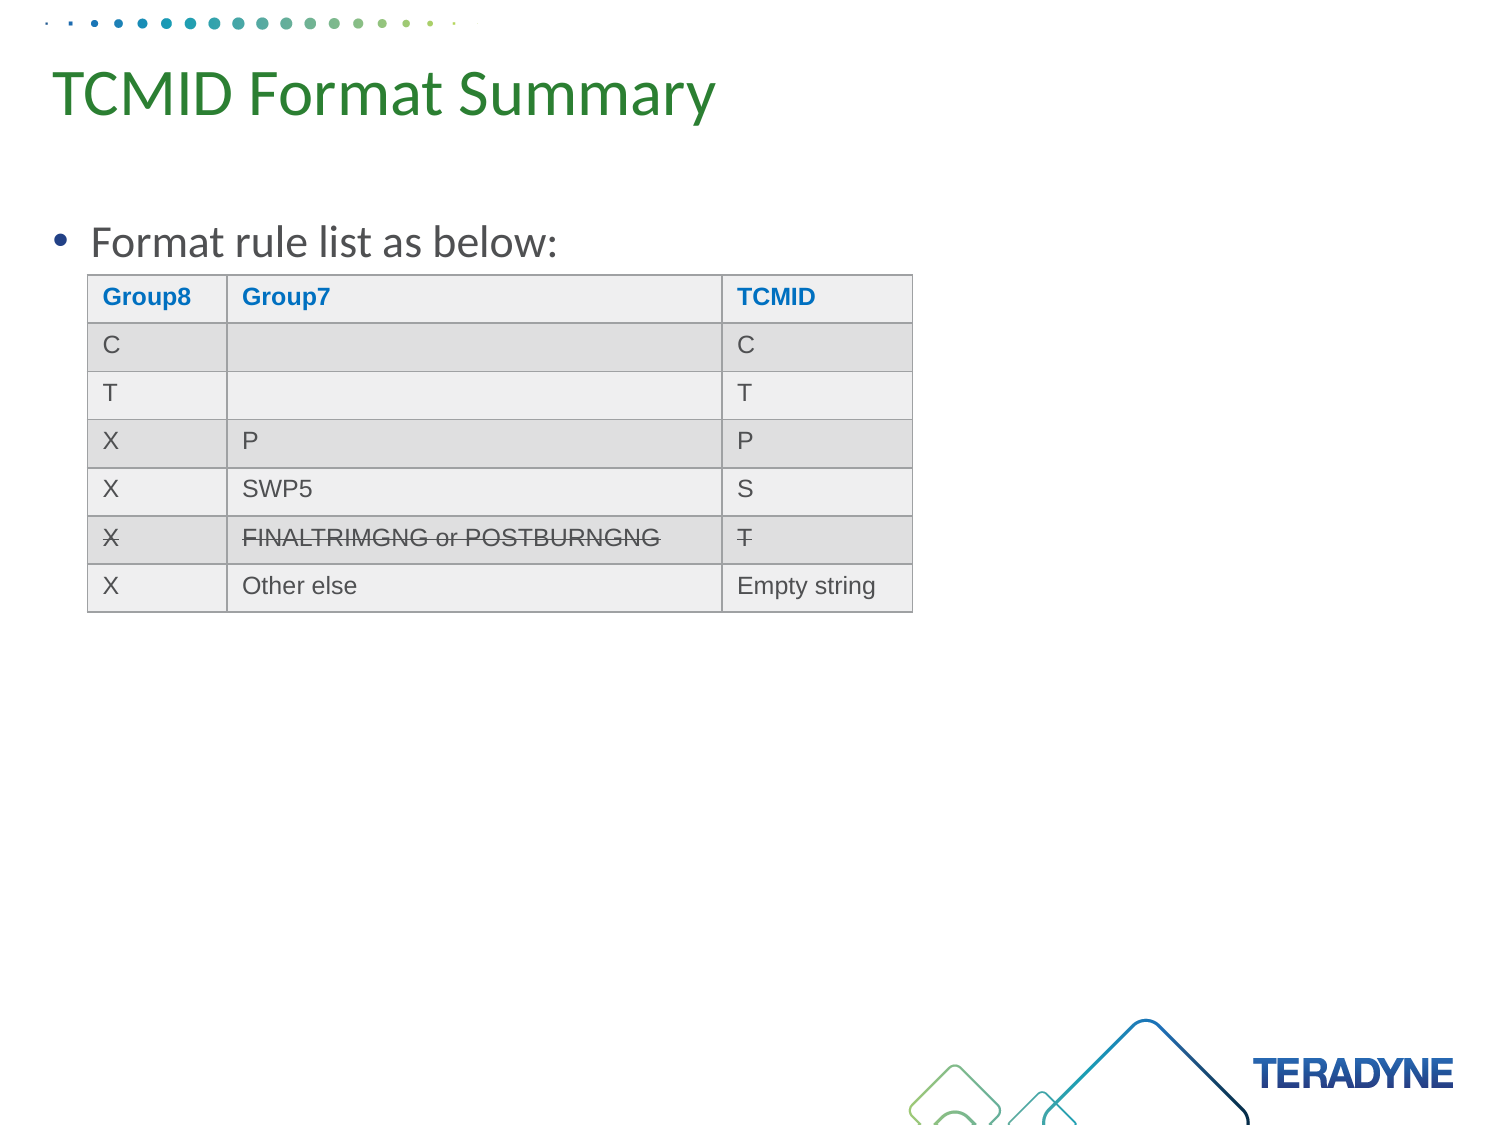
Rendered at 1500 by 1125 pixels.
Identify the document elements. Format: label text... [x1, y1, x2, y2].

table_cell T [723, 372, 912, 419]
table_cell P [723, 420, 912, 467]
picture [0, 0, 1500, 1125]
table_header Group8 [88, 276, 226, 322]
table_cell X [88, 565, 226, 611]
table_cell C [723, 324, 912, 371]
table_cell C [88, 324, 226, 371]
table_cell FINALTRIMGNG or POSTBURNGNG [228, 517, 721, 563]
table_cell X [88, 420, 226, 467]
table_header Group7 [228, 276, 721, 322]
table_cell SWP5 [228, 469, 721, 515]
table_cell P [228, 420, 721, 467]
table_cell X [88, 469, 226, 515]
table_cell T [88, 372, 226, 419]
table_cell T [723, 517, 912, 563]
table_cell Other else [228, 565, 721, 611]
table_cell [228, 372, 721, 419]
table_header TCMID [723, 276, 912, 322]
table_cell Empty string [723, 565, 912, 611]
list Format rule list as below: [37, 204, 1463, 1029]
title TCMID Format Summary [37, 41, 1463, 158]
table_cell X [88, 517, 226, 563]
table_cell [228, 324, 721, 371]
table_cell S [723, 469, 912, 515]
